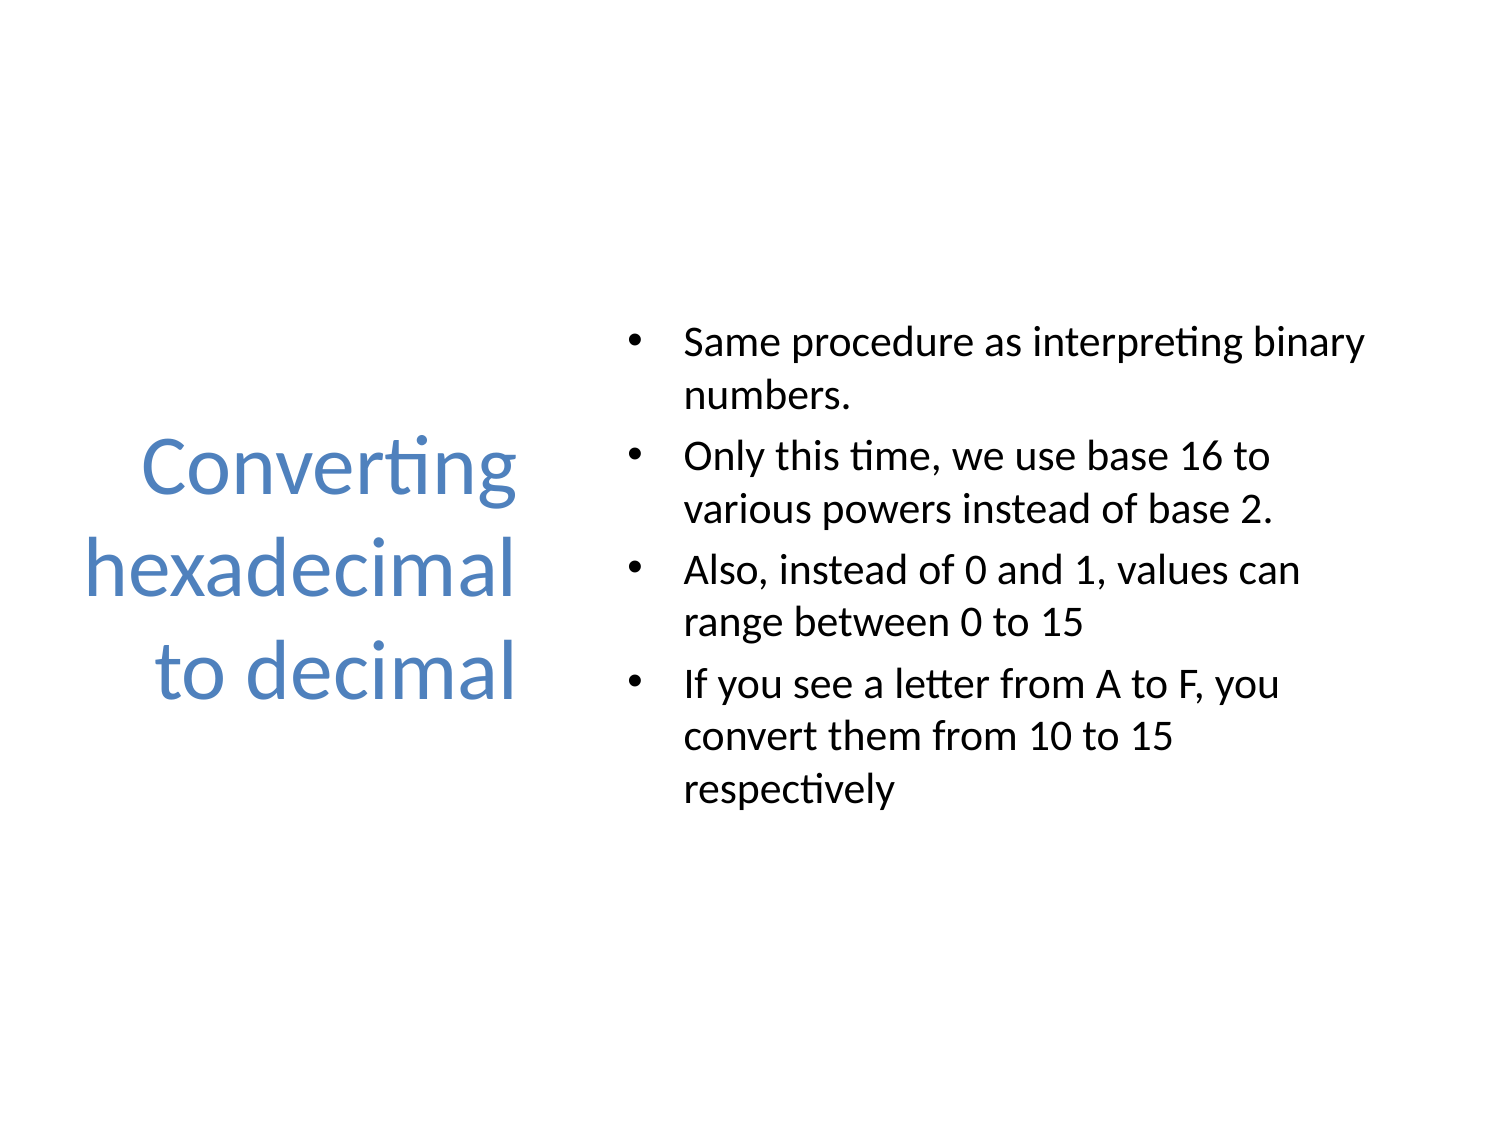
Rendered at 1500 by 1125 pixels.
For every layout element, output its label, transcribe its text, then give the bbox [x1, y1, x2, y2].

list Same procedure as interpreting binary numbers. Only this time, we use base 16 to various powers instead of base 2. Also, instead of 0 and 1, values can range between 0 to 15 If you see a letter from A to F, you convert them from 10 to 15 respectively [612, 158, 1397, 967]
title Converting hexadecimal to decimal [50, 158, 534, 967]
